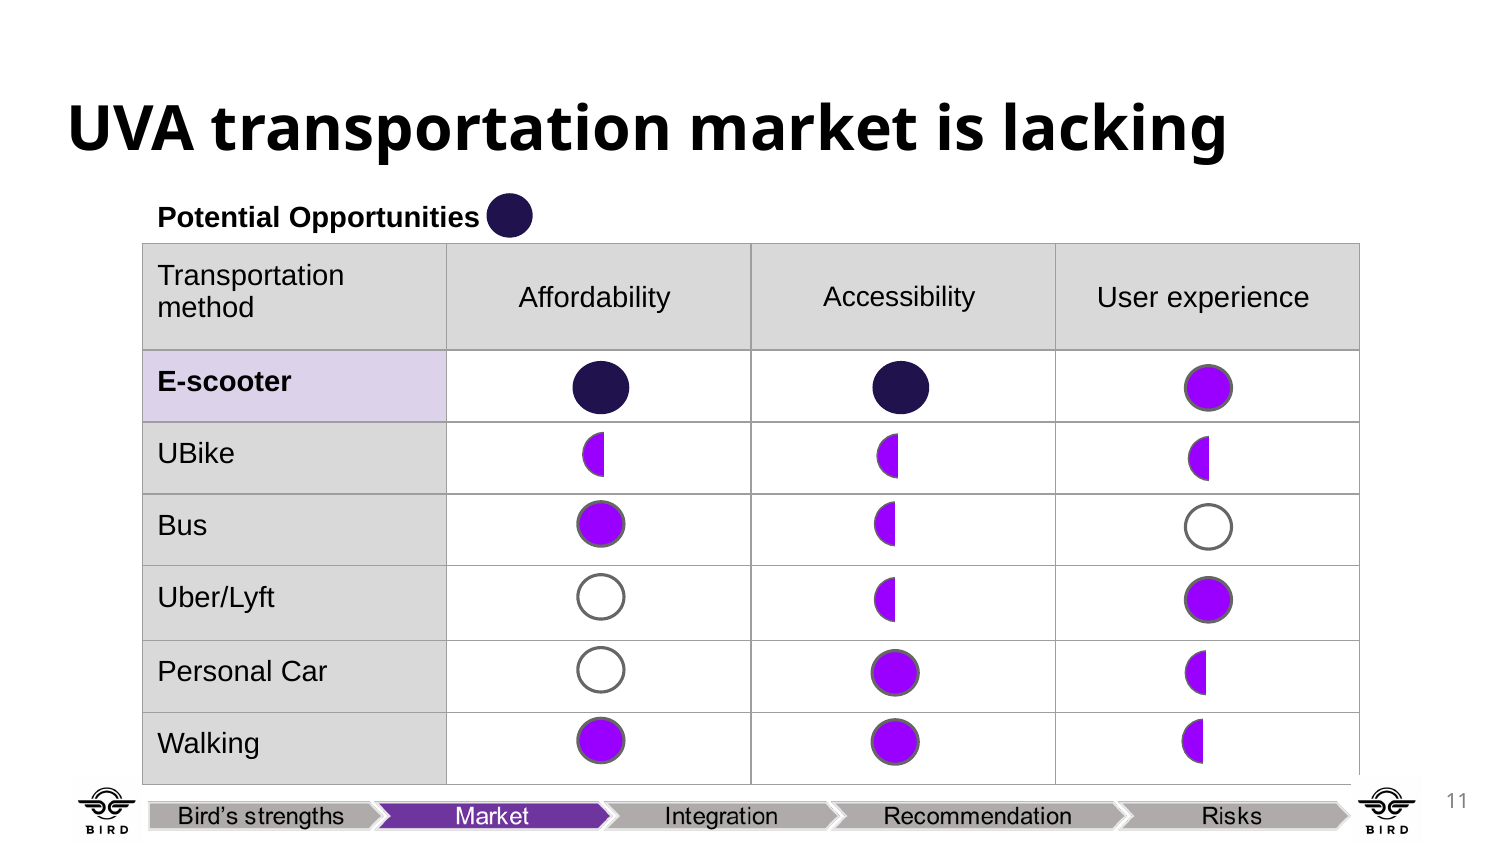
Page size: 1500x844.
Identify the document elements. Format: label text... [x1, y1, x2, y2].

table_cell E-scooter [143, 351, 446, 421]
table_cell [1056, 351, 1359, 421]
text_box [1188, 432, 1242, 485]
text_box [577, 647, 624, 693]
table_cell [752, 641, 1055, 712]
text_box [1185, 646, 1239, 700]
table_cell UBike [143, 423, 446, 493]
table_cell [752, 423, 1055, 493]
text_box [572, 373, 577, 402]
table_cell [752, 495, 1055, 565]
title UVA transportation market is lacking [51, 72, 1449, 176]
text_box [486, 193, 533, 238]
text_box [1185, 577, 1232, 623]
text_box [577, 501, 624, 547]
text_box [577, 574, 624, 620]
table_cell Bus [143, 495, 446, 565]
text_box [874, 361, 928, 415]
table_header Accessibility [752, 244, 1055, 349]
slide_number ‹#› [1394, 769, 1484, 834]
table_cell [447, 641, 750, 712]
table_cell [752, 713, 1055, 784]
table_cell Walking [143, 713, 446, 784]
table_cell [1056, 423, 1359, 493]
text_box [577, 718, 624, 763]
table_cell [1056, 495, 1359, 565]
text_box Potential Opportunities [142, 183, 590, 249]
text_box [1185, 365, 1232, 411]
text_box [872, 719, 919, 765]
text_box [1181, 714, 1235, 768]
table_cell [447, 351, 750, 421]
picture [71, 775, 143, 844]
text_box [874, 573, 928, 627]
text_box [876, 429, 930, 483]
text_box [874, 497, 928, 551]
table_header Affordability [447, 244, 750, 349]
table_cell Uber/Lyft [143, 566, 446, 640]
table_header User experience [1056, 244, 1359, 349]
text_box [1185, 504, 1232, 550]
table_cell [447, 423, 750, 493]
table_header Transportation method [143, 249, 446, 349]
table_cell [1056, 713, 1359, 784]
table_cell [447, 713, 750, 784]
table_cell [1056, 566, 1359, 640]
table_cell [752, 566, 1055, 640]
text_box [582, 427, 636, 481]
table_cell [447, 495, 750, 565]
table_cell Personal Car [143, 641, 446, 712]
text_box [582, 361, 636, 415]
table_cell [752, 351, 1055, 421]
table_cell [1056, 641, 1359, 712]
text_box [872, 650, 919, 696]
picture [148, 775, 1423, 844]
table_cell [447, 566, 750, 640]
